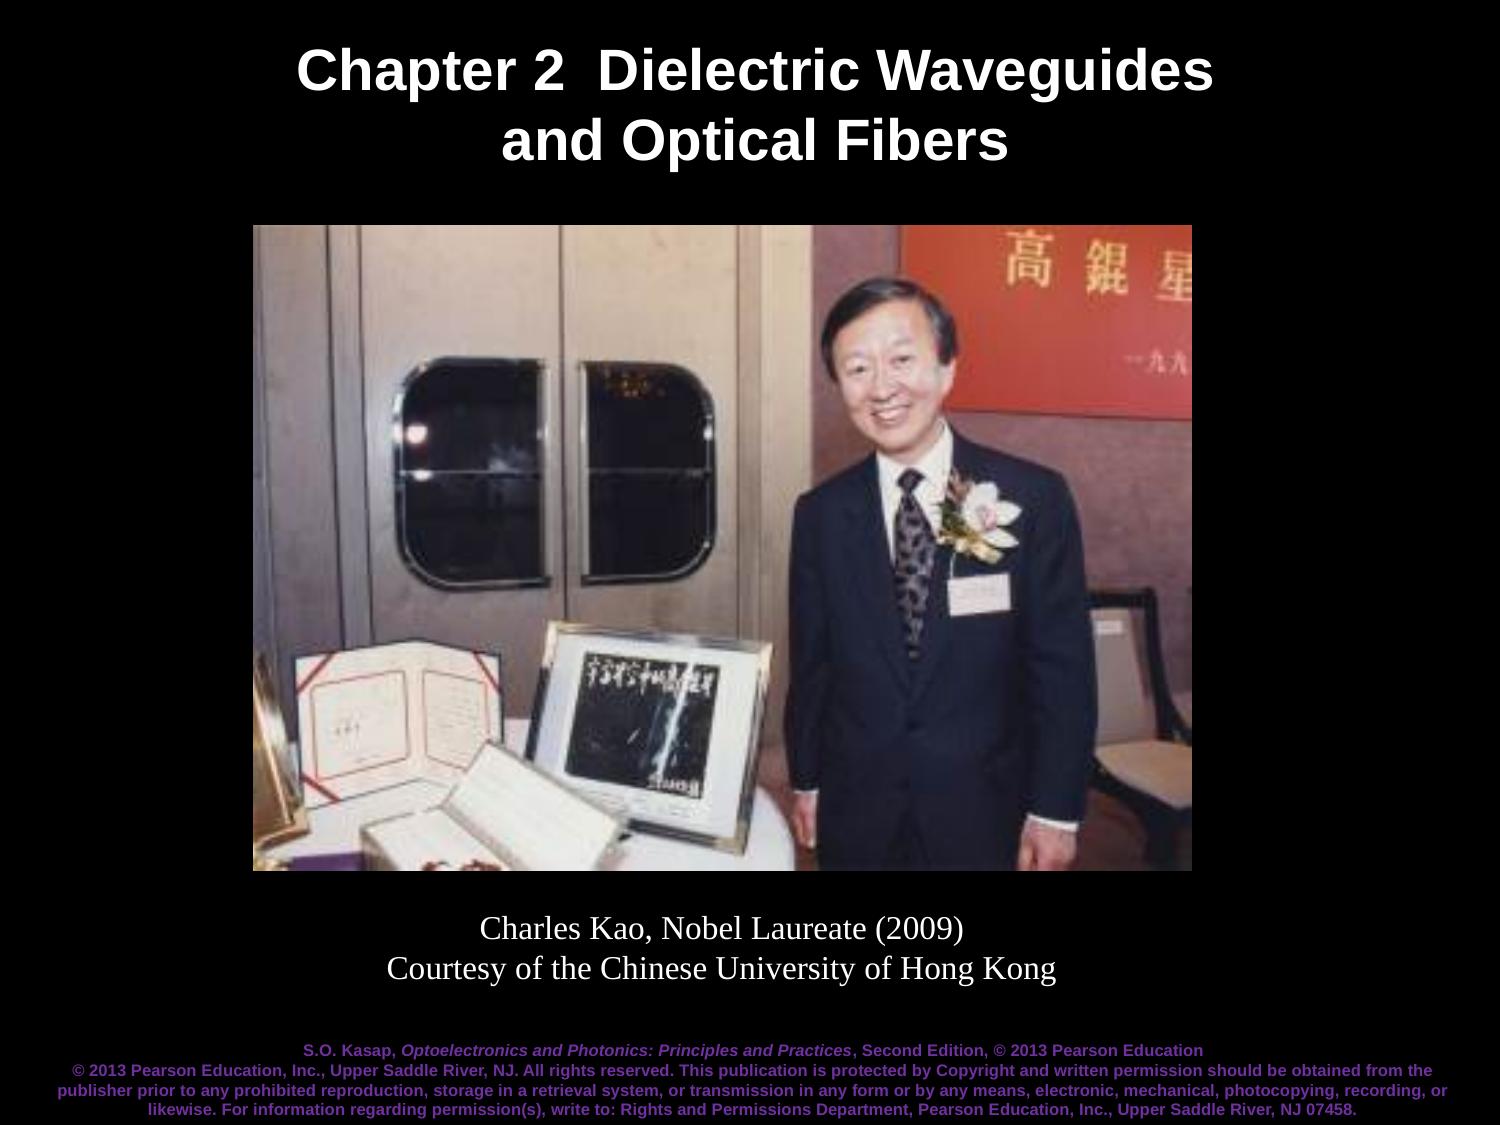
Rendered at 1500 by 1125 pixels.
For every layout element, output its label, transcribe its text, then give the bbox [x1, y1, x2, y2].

text_box Charles Kao, Nobel Laureate (2009) Courtesy of the Chinese University of Hong Kong [355, 898, 1089, 994]
text_box Chapter 2 Dielectric Waveguides and Optical Fibers [237, 24, 1275, 180]
picture [252, 224, 1192, 871]
